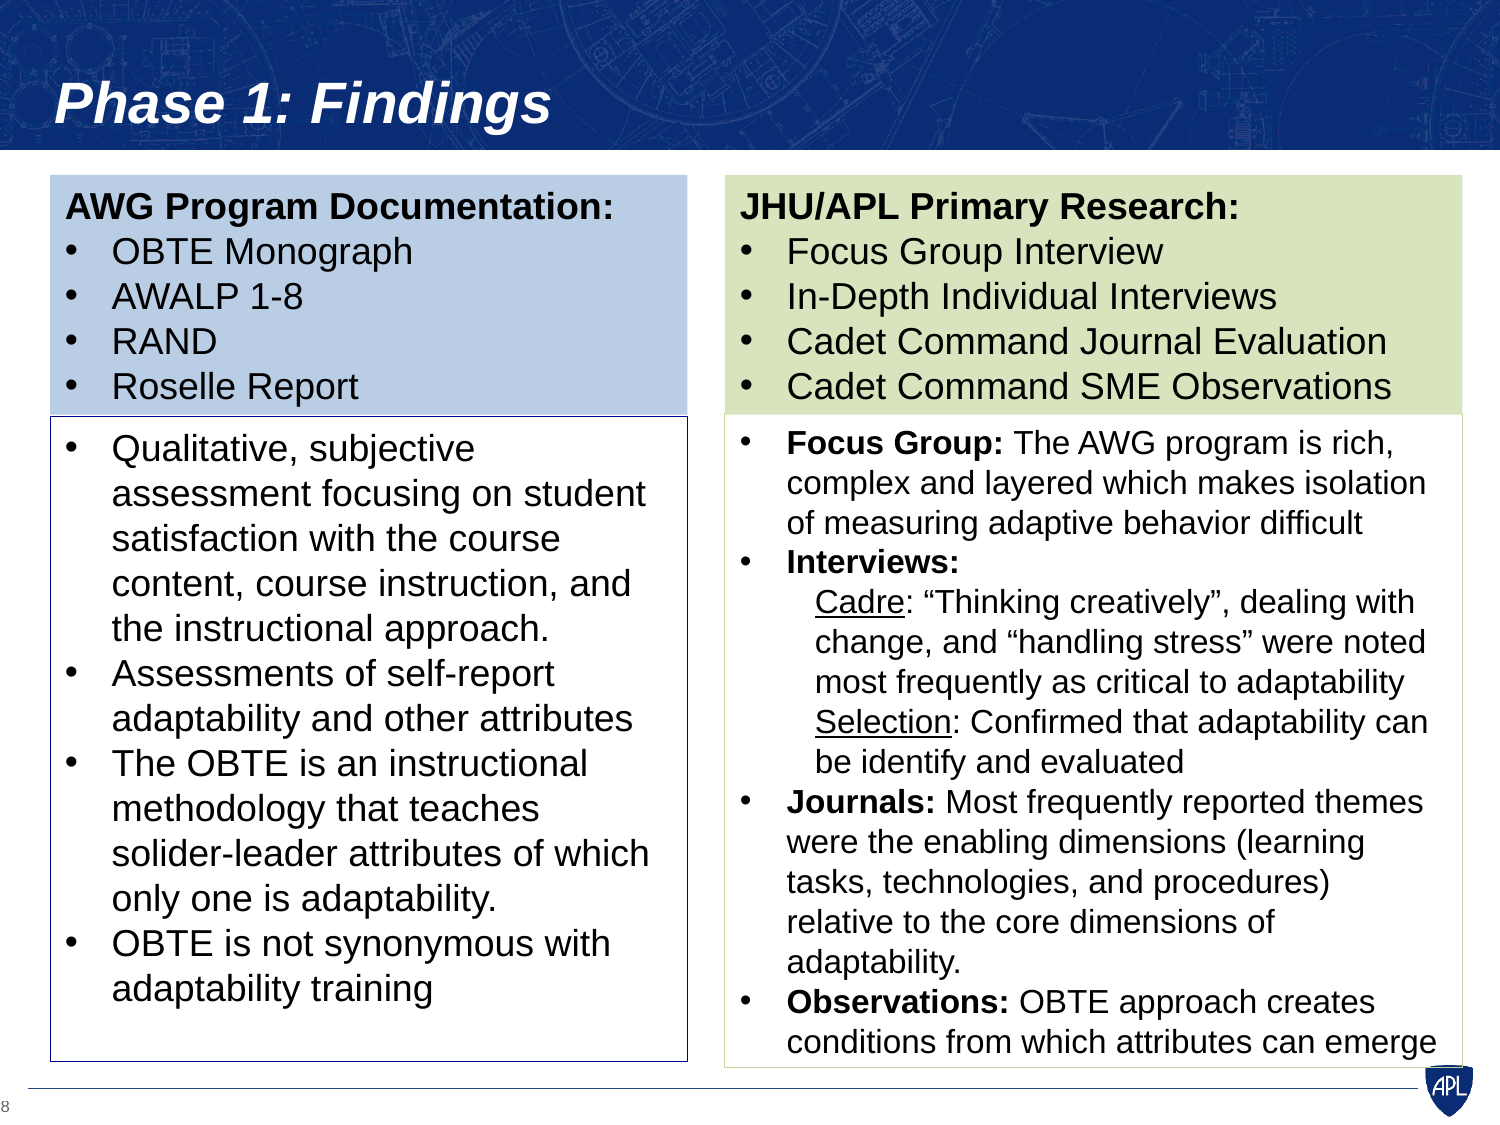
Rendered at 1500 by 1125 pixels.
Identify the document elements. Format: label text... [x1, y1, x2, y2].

text_box Focus Group: The AWG program is rich, complex and layered which makes isolation of measuring adaptive behavior difficult Interviews: Cadre: “Thinking creatively”, dealing with change, and “handling stress” were noted most frequently as critical to adaptability Selection: Confirmed that adaptability can be identify and evaluated Journals: Most frequently reported themes were the enabling dimensions (learning tasks, technologies, and procedures) relative to the core dimensions of adaptability. Observations: OBTE approach creates conditions from which attributes can emerge [724, 415, 1463, 1068]
text_box Qualitative, subjective assessment focusing on student satisfaction with the course content, course instruction, and the instructional approach. Assessments of self-report adaptability and other attributes The OBTE is an instructional methodology that teaches solider-leader attributes of which only one is adaptability. OBTE is not synonymous with adaptability training [50, 416, 688, 1062]
text_box JHU/APL Primary Research: Focus Group Interview In-Depth Individual Interviews Cadet Command Journal Evaluation Cadet Command SME Observations [724, 174, 1463, 415]
picture [1419, 1059, 1479, 1121]
title Phase 1: Findings [39, 11, 1478, 144]
text_box AWG Program Documentation: OBTE Monograph AWALP 1-8 RAND Roselle Report [50, 174, 688, 415]
picture [0, 0, 1500, 150]
